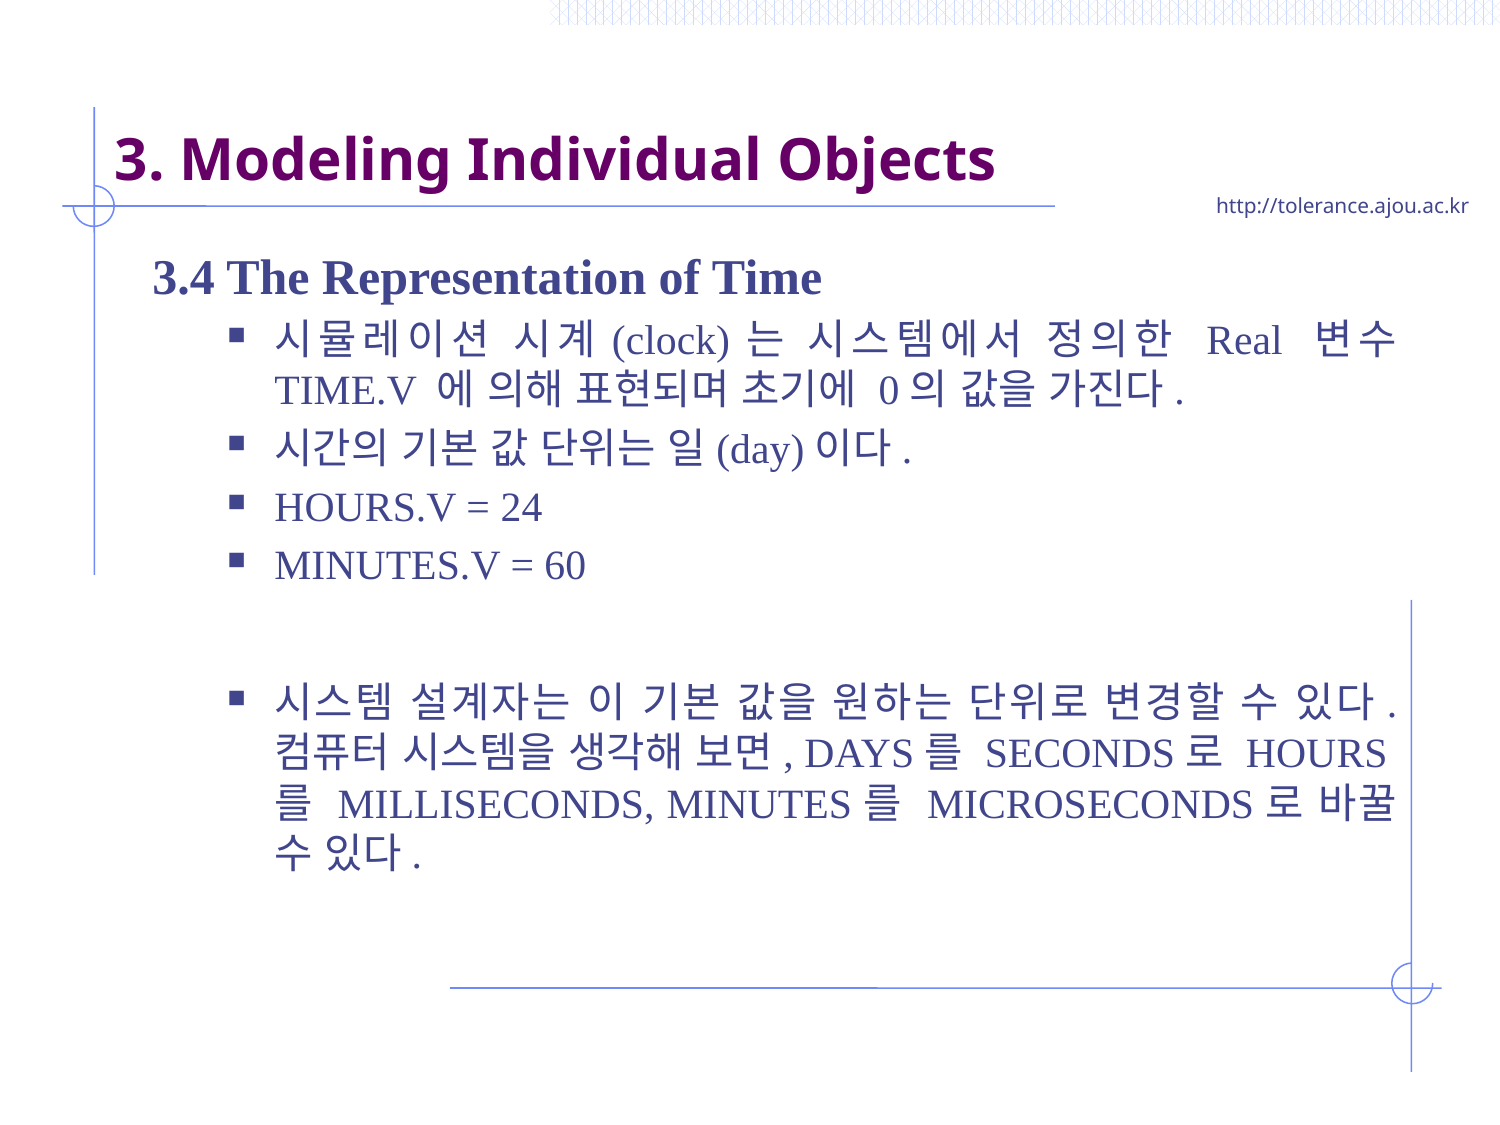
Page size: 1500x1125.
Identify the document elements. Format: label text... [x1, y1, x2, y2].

list 3.4 The Representation of Time 시뮬레이션 시계(clock)는 시스템에서 정의한 Real 변수 TIME.V 에 의해 표현되며 초기에 0의 값을 가진다. 시간의 기본 값 단위는 일(day)이다. HOURS.V = 24 MINUTES.V = 60 시스템 설계자는 이 기본 값을 원하는 단위로 변경할 수 있다. 컴퓨터 시스템을 생각해 보면, DAYS를 SECONDS로 HOURS를 MILLISECONDS, MINUTES를 MICROSECONDS로 바꿀 수 있다. [137, 237, 1413, 988]
title 3. Modeling Individual Objects [99, 99, 1163, 201]
